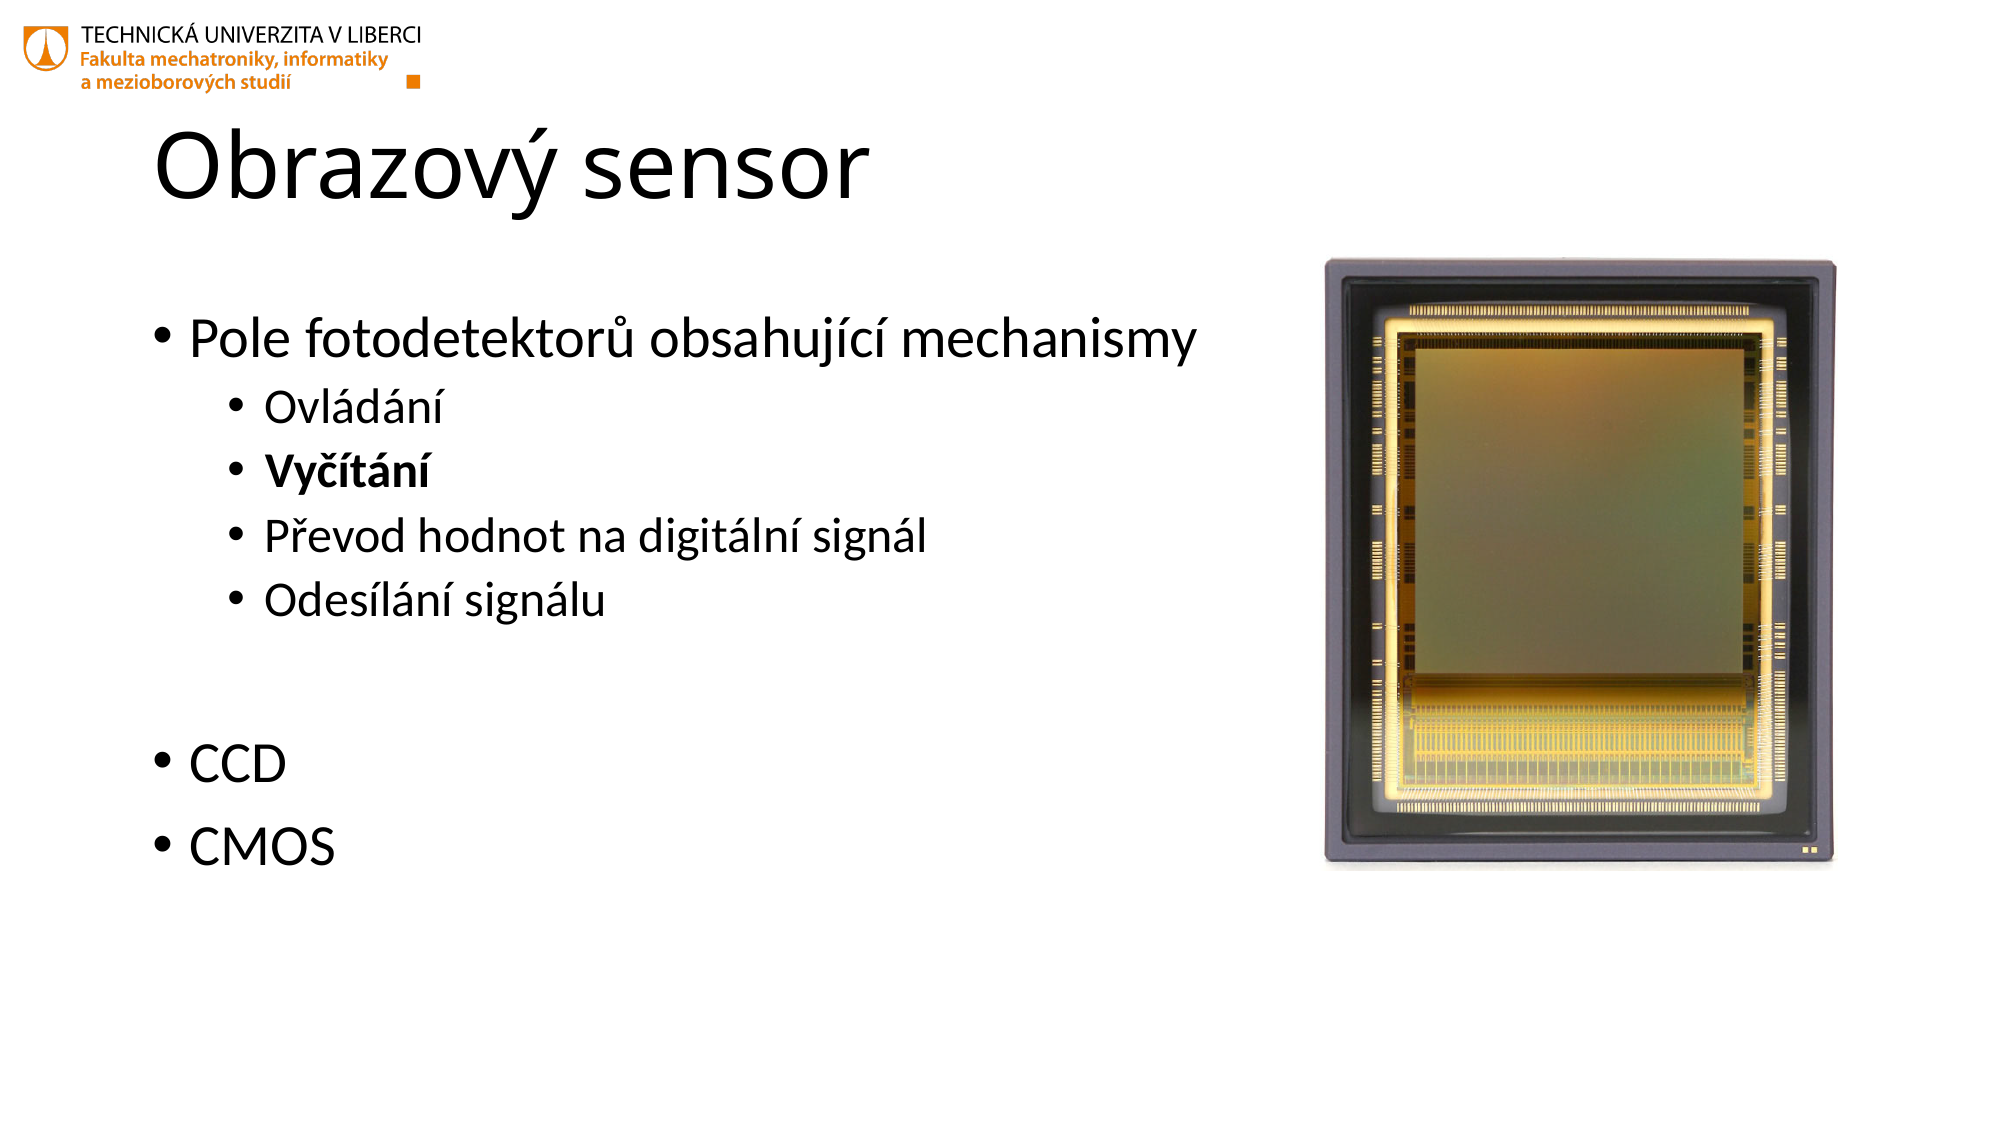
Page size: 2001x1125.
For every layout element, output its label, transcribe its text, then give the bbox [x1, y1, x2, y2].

list Pole fotodetektorů obsahující mechanismy Ovládání Vyčítání Převod hodnot na digitální signál Odesílání signálu CCD CMOS [137, 299, 1863, 1014]
picture [1319, 254, 1838, 871]
title Obrazový sensor [137, 59, 1863, 278]
picture [0, 15, 443, 105]
